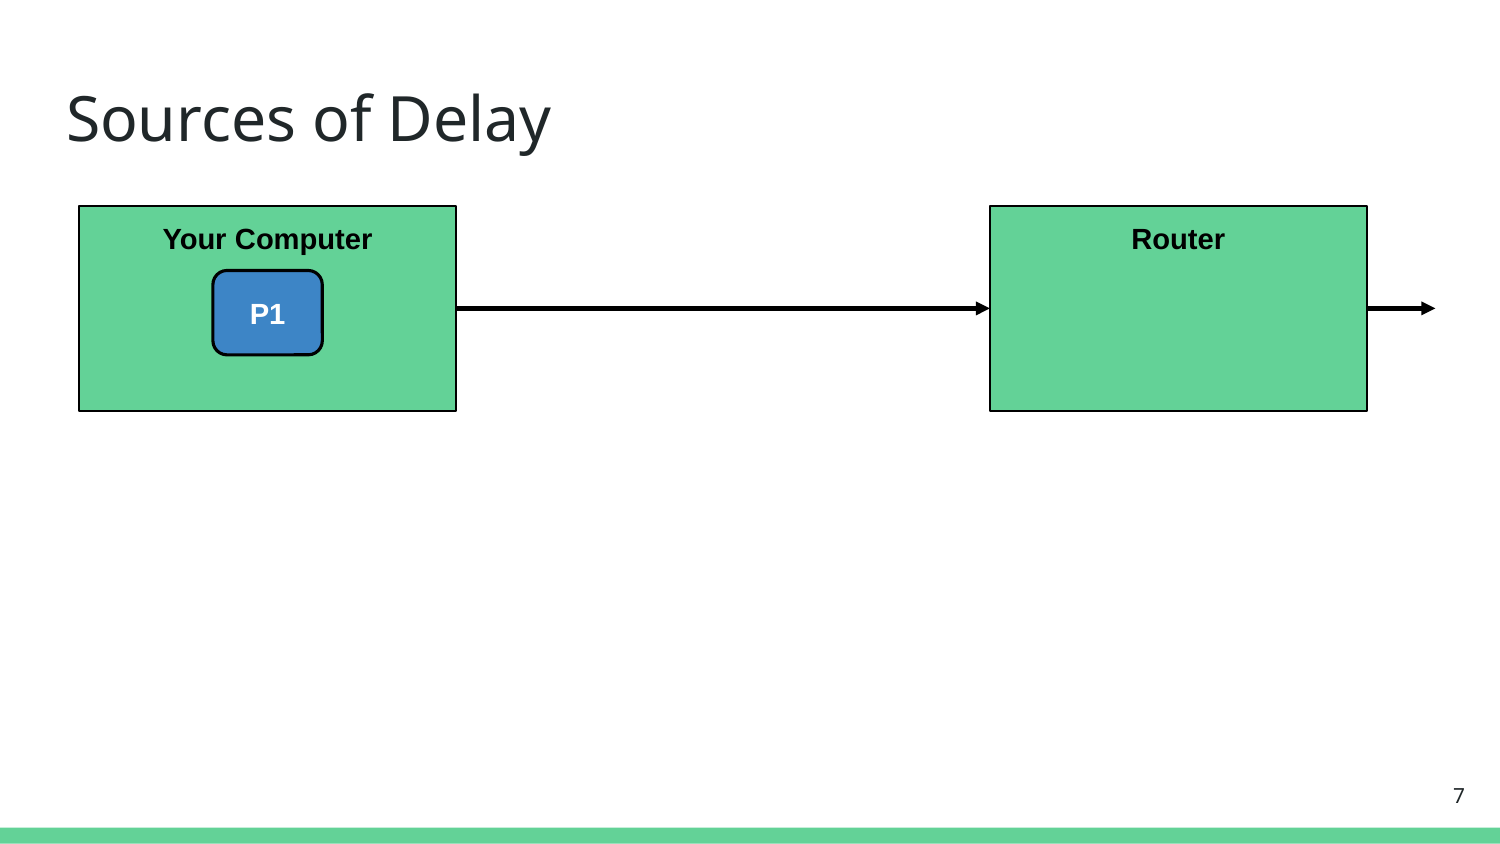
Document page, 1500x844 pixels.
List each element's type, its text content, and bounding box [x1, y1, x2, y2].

text_box P1 [212, 270, 323, 355]
title Sources of Delay [51, 64, 1449, 167]
text_box Your Computer [78, 205, 457, 411]
slide_number ‹#› [1389, 764, 1480, 830]
text_box Router [989, 205, 1368, 411]
